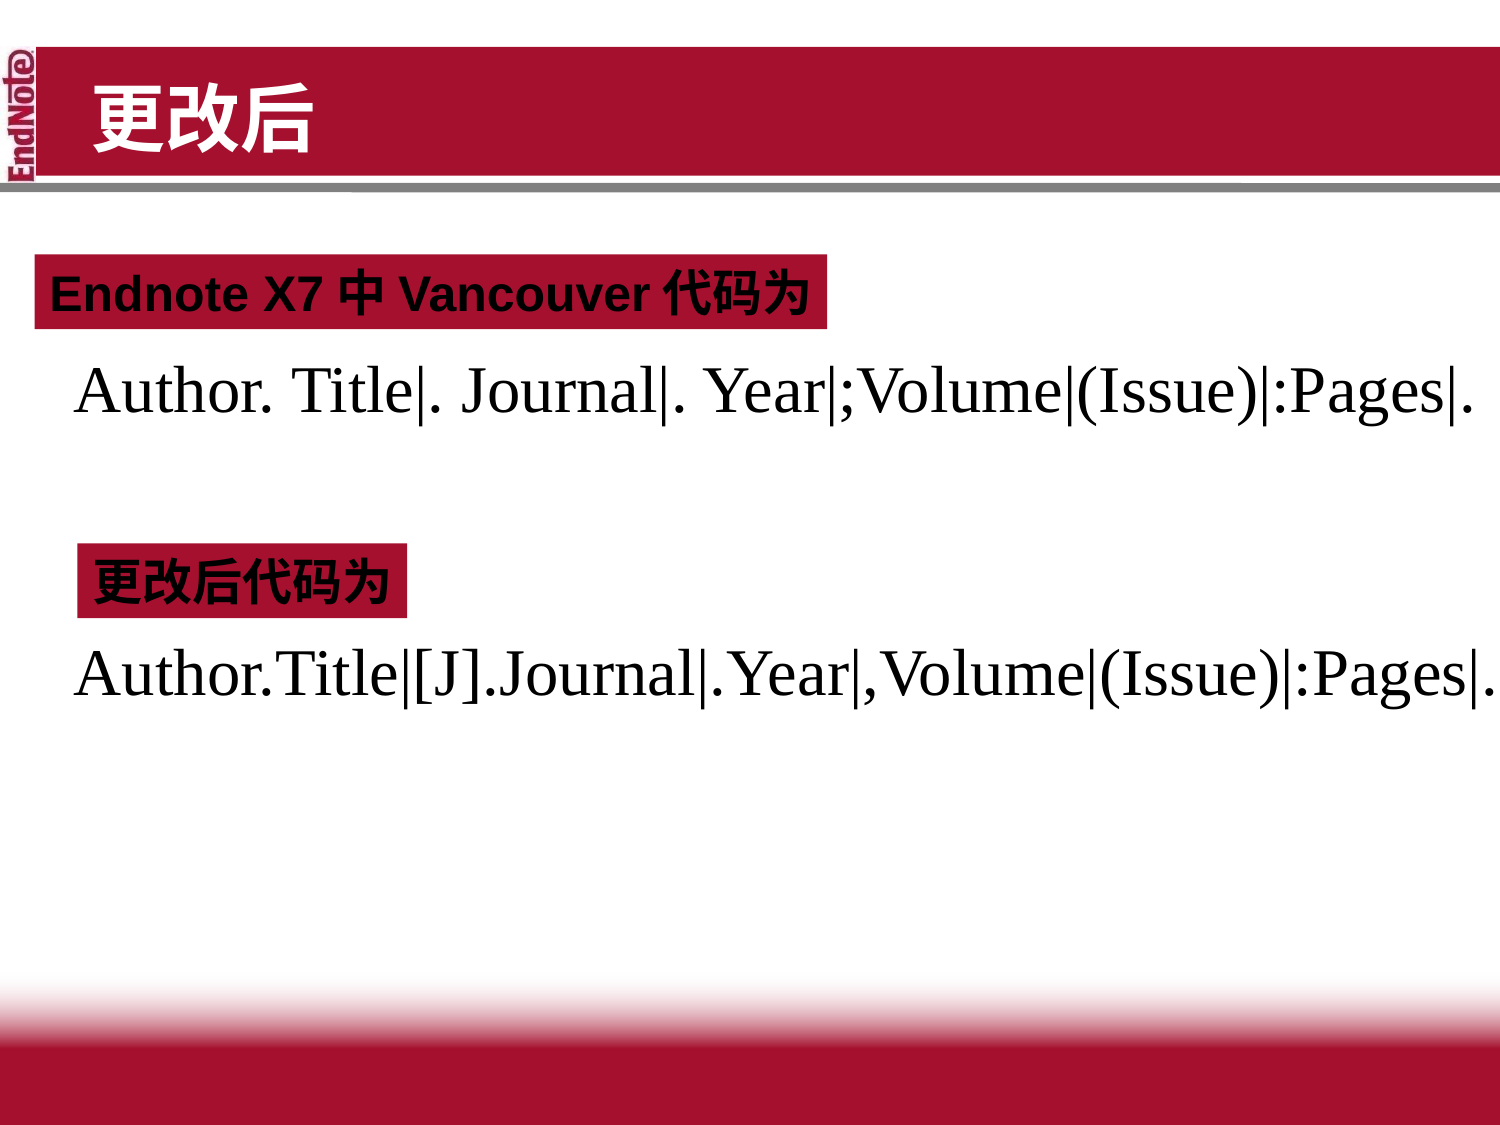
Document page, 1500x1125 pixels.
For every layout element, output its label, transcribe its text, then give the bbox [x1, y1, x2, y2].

picture [0, 46, 36, 182]
text_box 更改后代码为 [77, 543, 408, 619]
text_box Author.Title|[J].Journal|.Year|,Volume|(Issue)|:Pages|. [58, 621, 1500, 717]
title 更改后 [74, 44, 1426, 188]
text_box Author. Title|. Journal|. Year|;Volume|(Issue)|:Pages|. [58, 338, 1500, 434]
text_box Endnote X7中Vancouver代码为 [34, 254, 828, 330]
